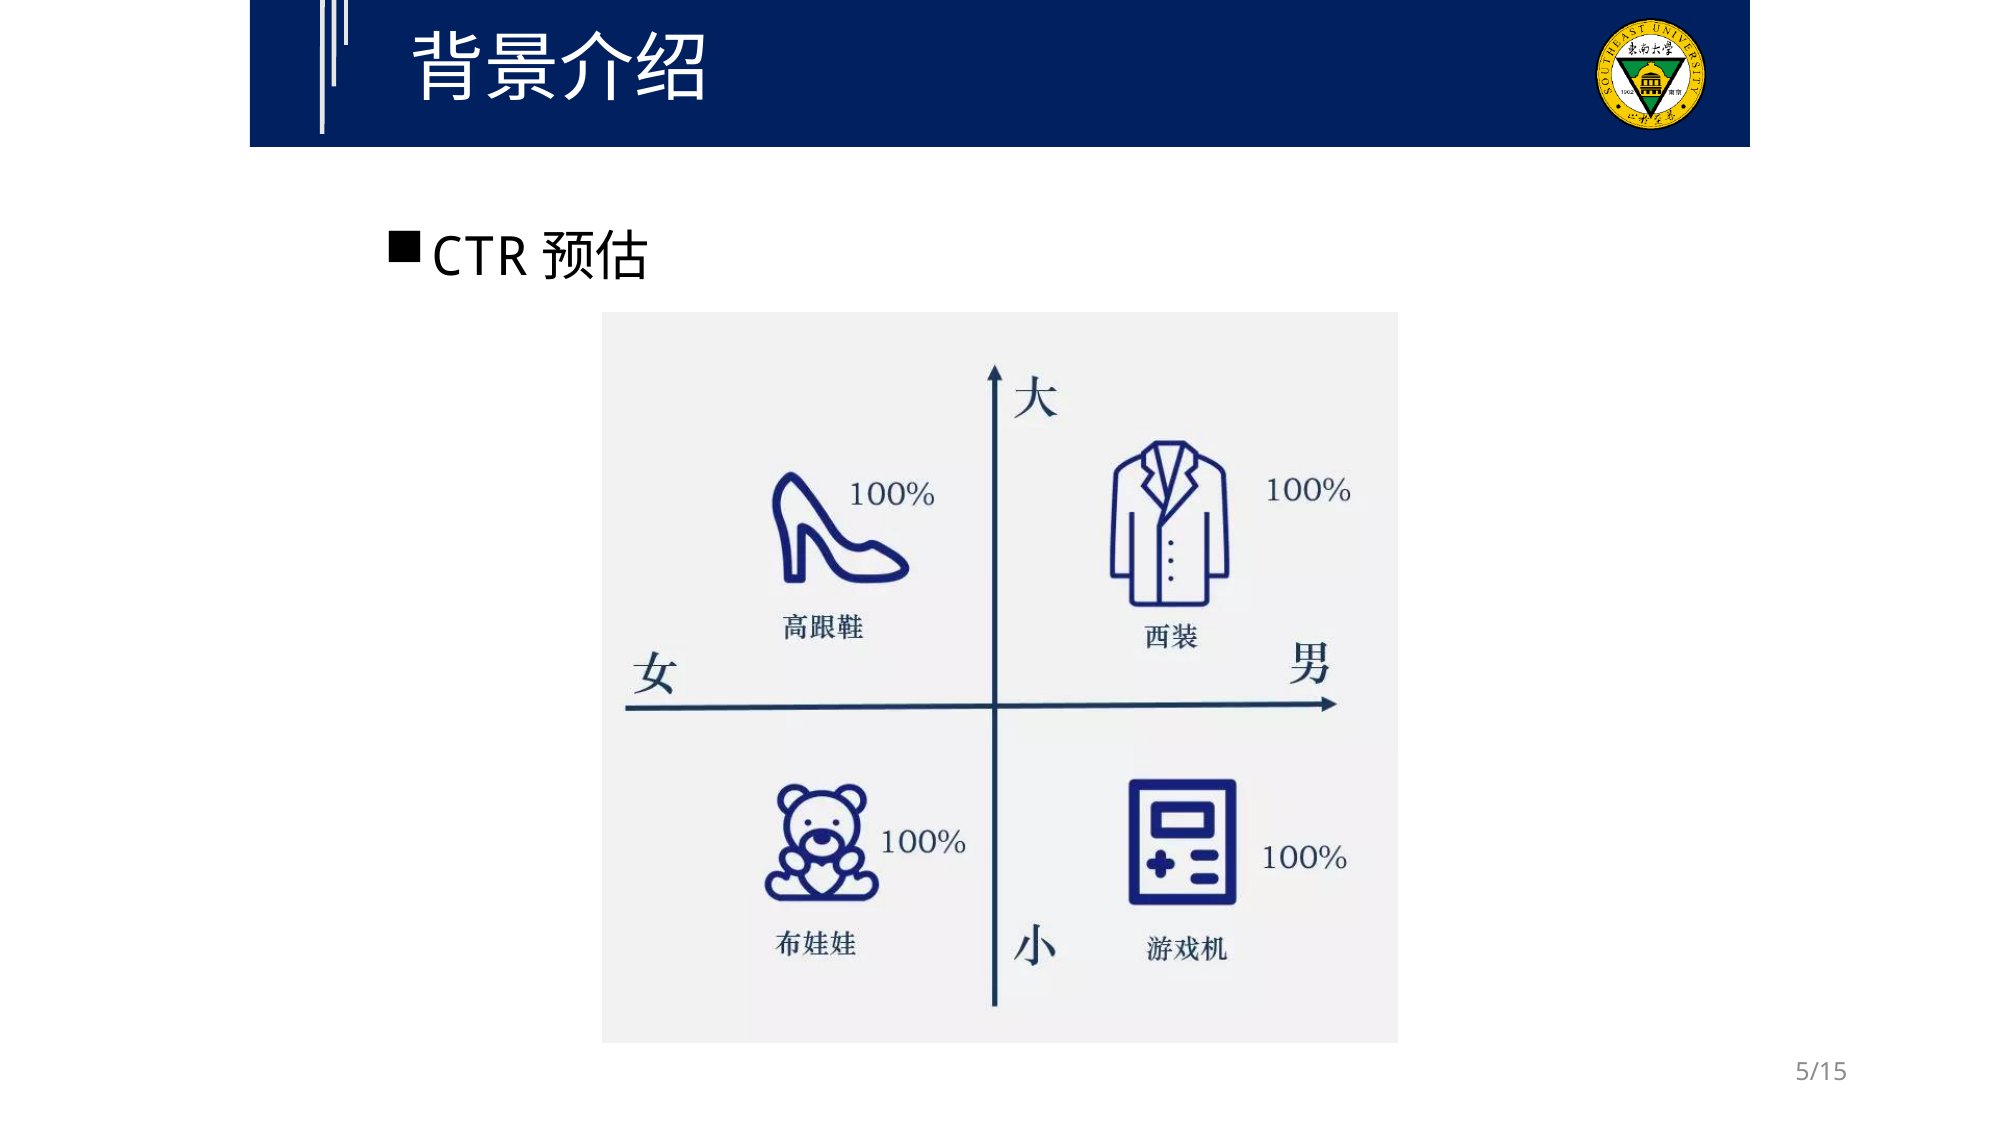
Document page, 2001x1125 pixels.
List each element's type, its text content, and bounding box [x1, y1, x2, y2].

text_box CTR预估 [369, 213, 1554, 294]
text_box 背景介绍 [394, 11, 850, 117]
text_box [249, 0, 1751, 148]
picture [602, 312, 1398, 1043]
picture [1595, 18, 1707, 130]
slide_number 5/15 [1412, 1042, 1863, 1103]
